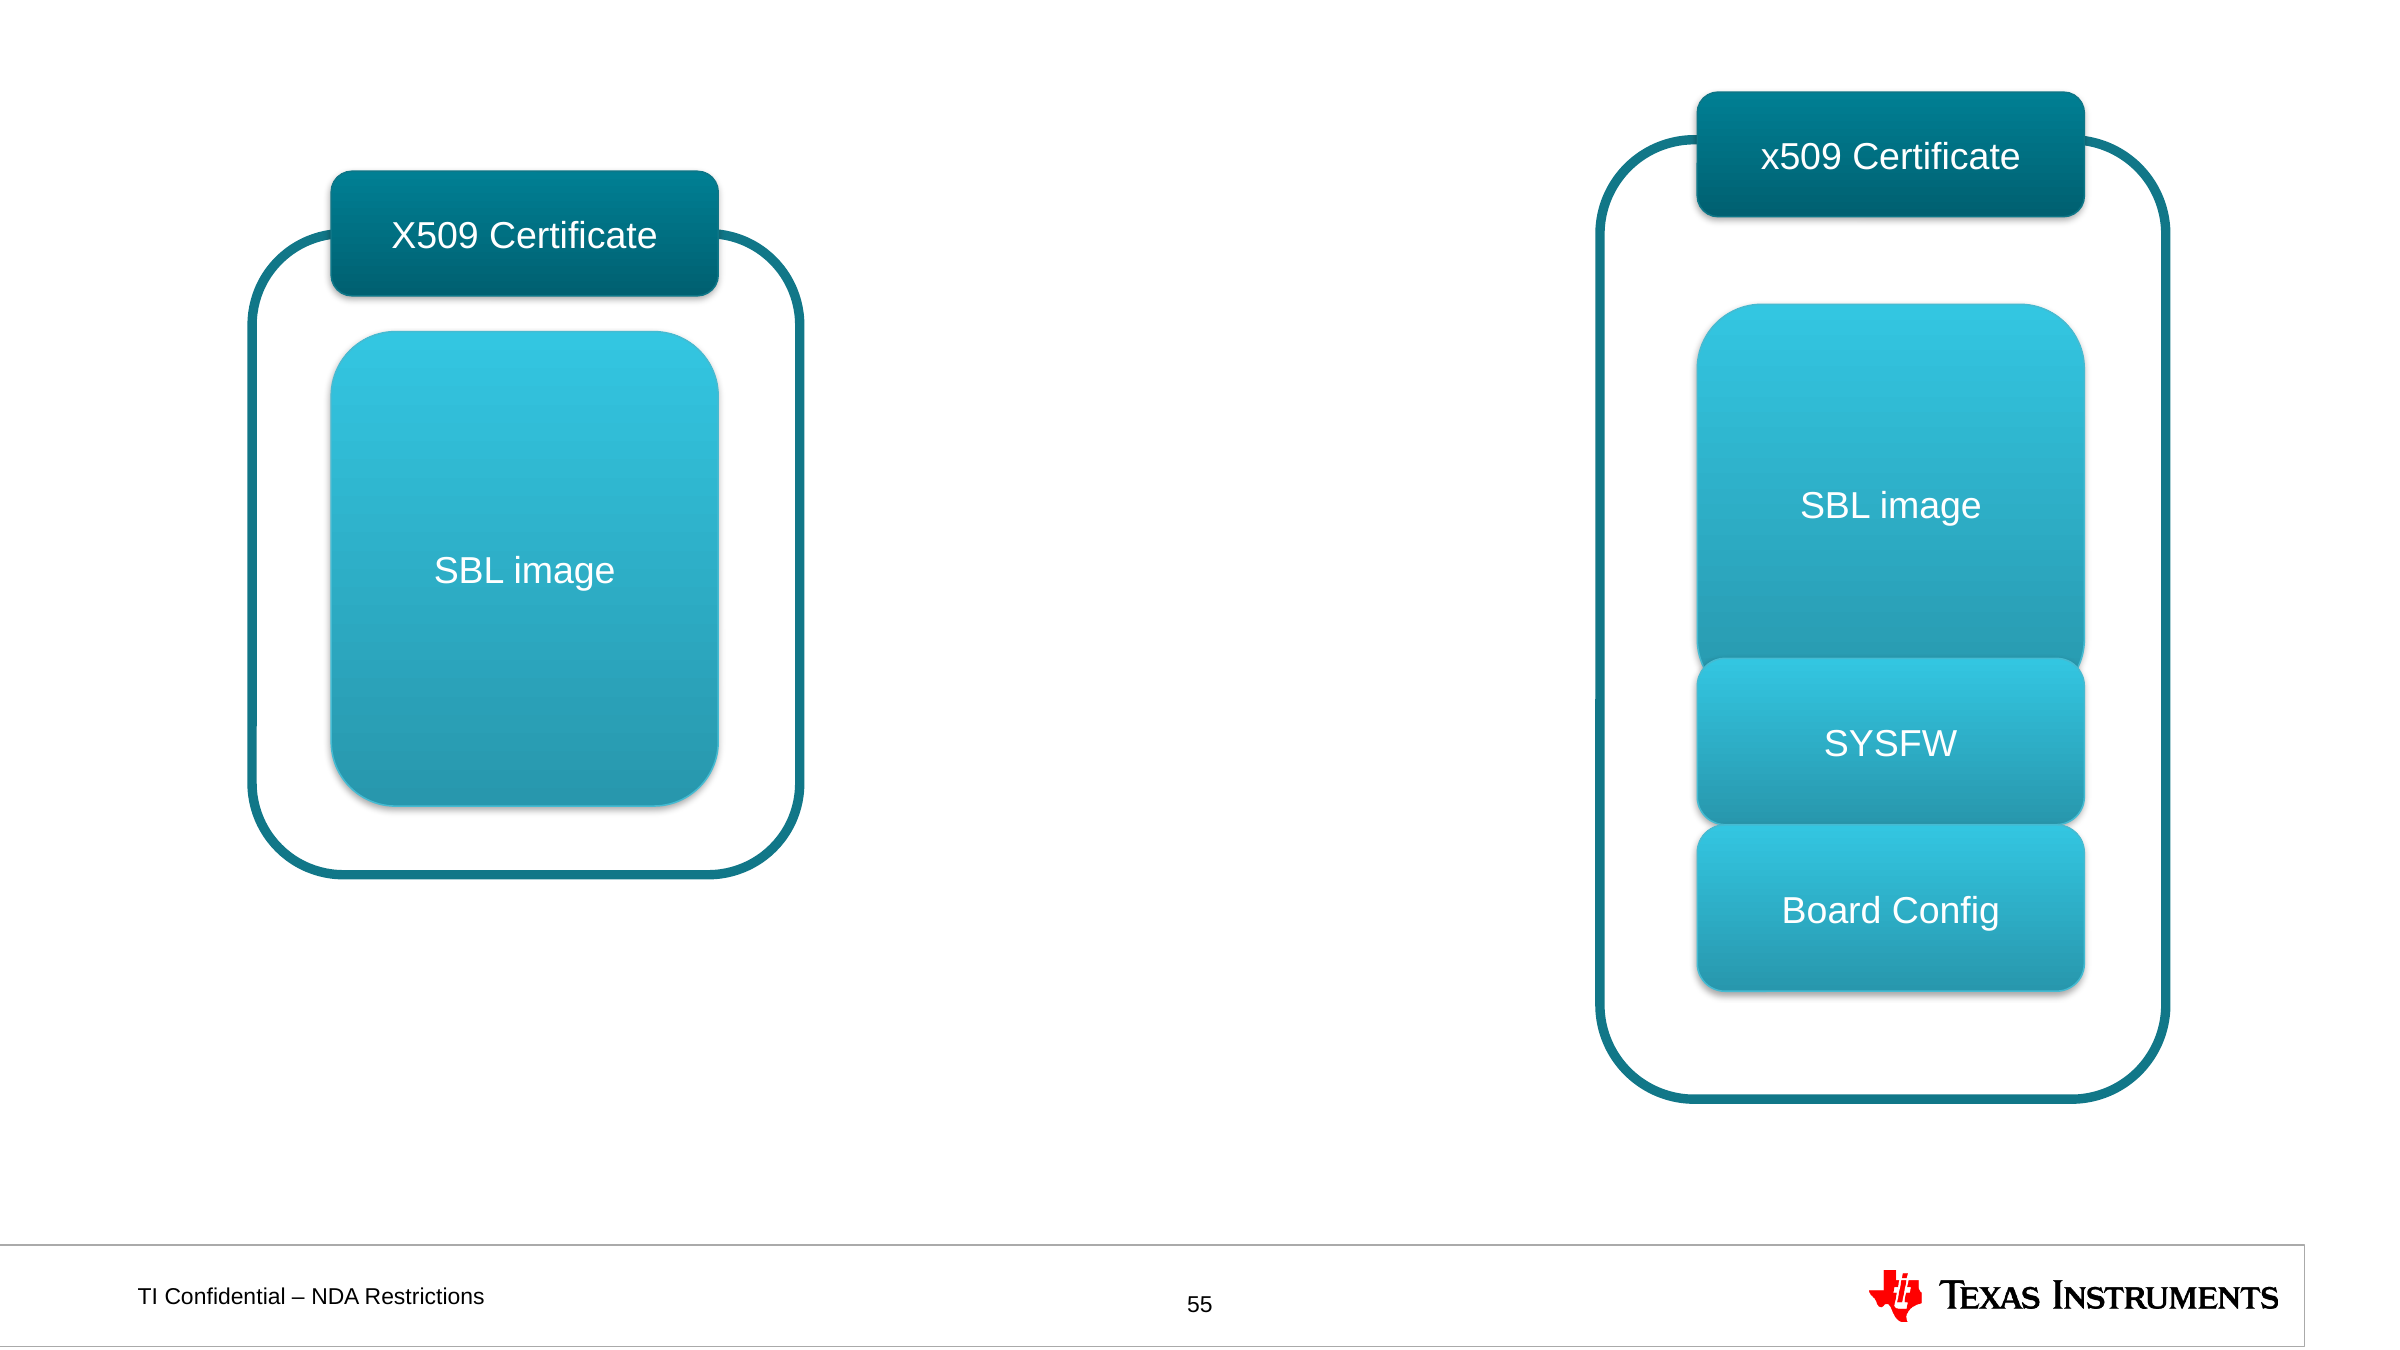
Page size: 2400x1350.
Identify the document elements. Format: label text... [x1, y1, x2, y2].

text_box [252, 234, 800, 875]
text_box X509 Certificate [330, 170, 719, 297]
picture [1869, 1270, 2278, 1322]
text_box SYSFW [1696, 657, 2086, 825]
text_box SBL image [1696, 303, 2086, 667]
text_box Board Config [1696, 824, 2086, 993]
text_box [1599, 139, 2166, 1100]
text_box SBL image [330, 330, 719, 807]
text_box x509 Certificate [1696, 91, 2086, 218]
text_box 55 [920, 1279, 1480, 1320]
